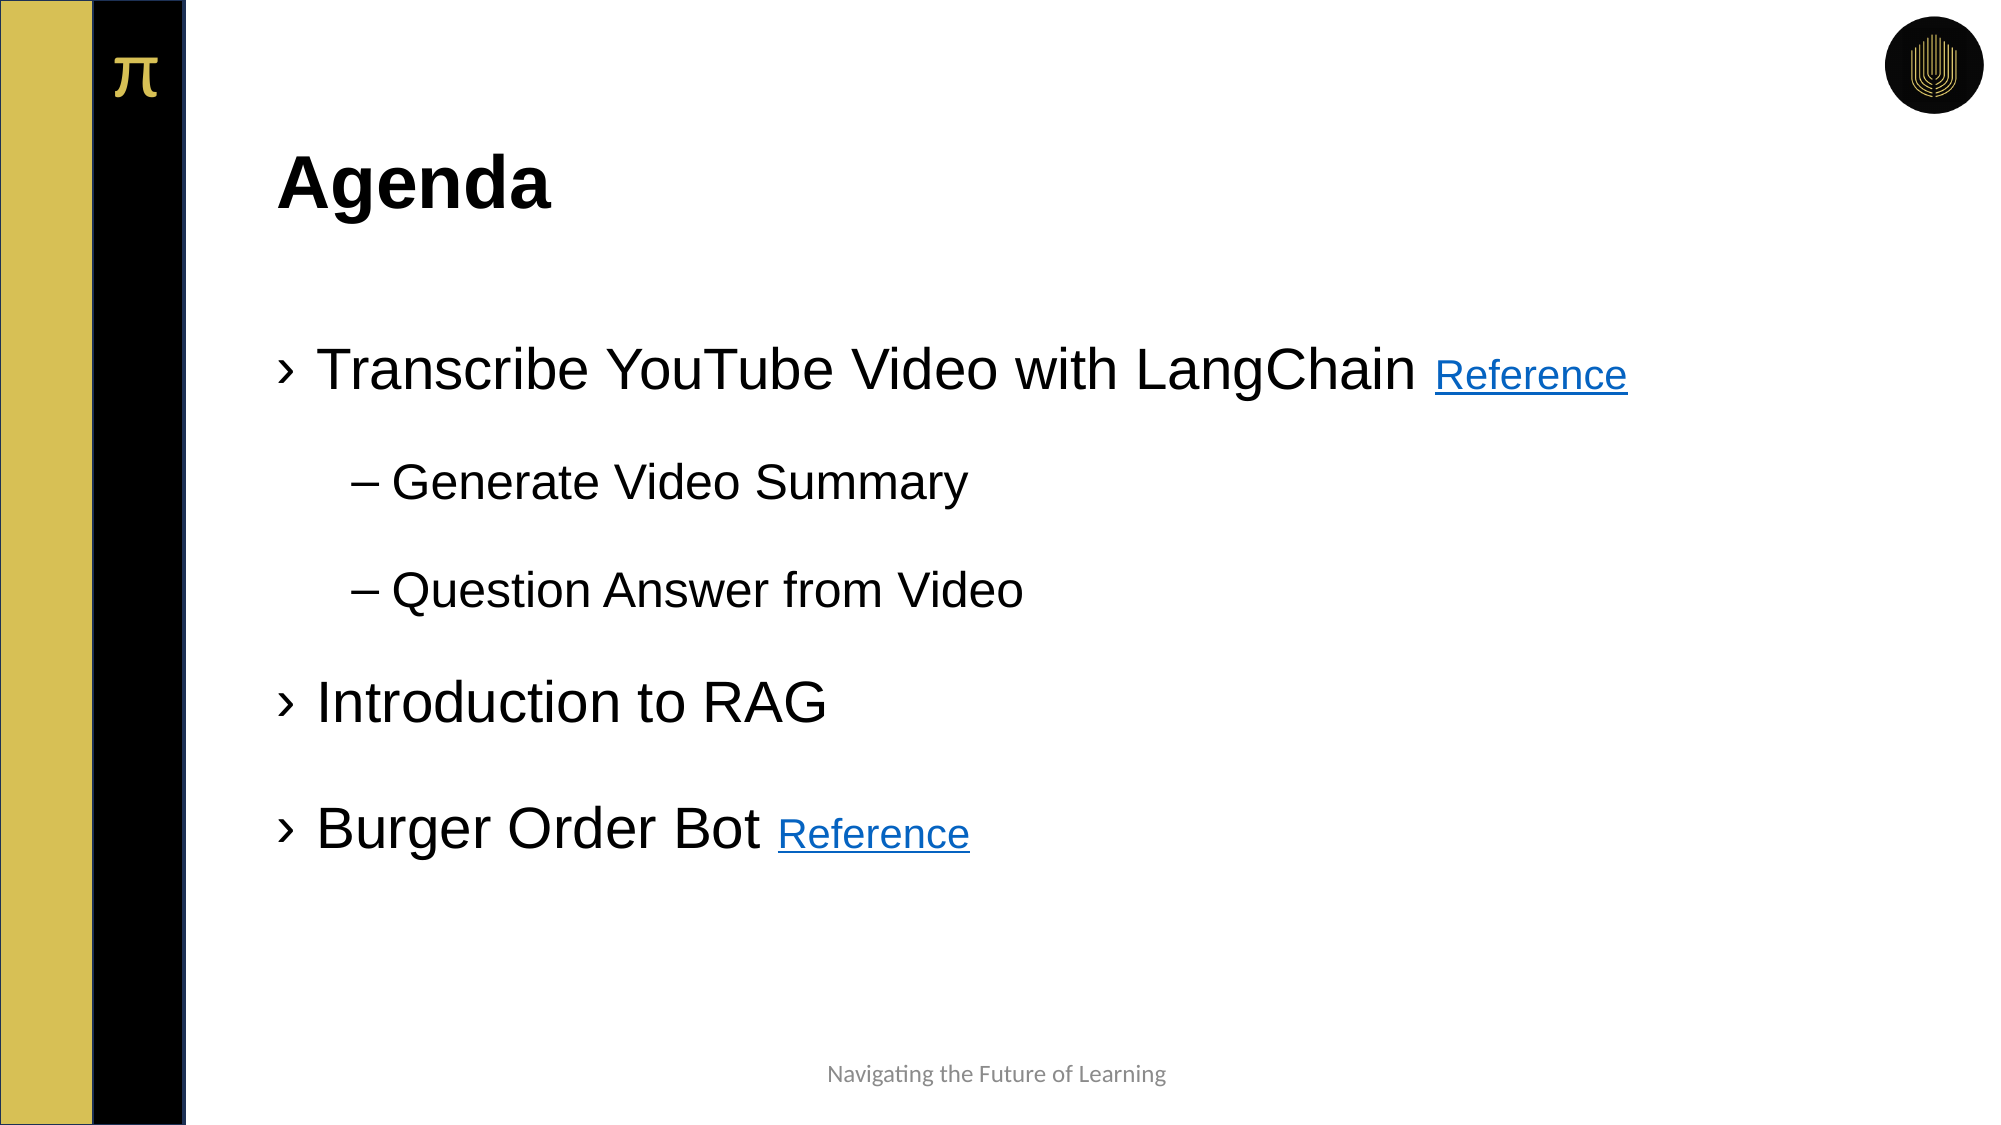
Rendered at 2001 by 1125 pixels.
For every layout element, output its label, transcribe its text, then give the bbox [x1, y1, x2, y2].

picture [1837, 0, 2000, 164]
text_box π [98, 7, 172, 122]
text_box [92, 0, 184, 1125]
footer Navigating the Future of Learning [662, 1042, 1338, 1103]
text_box [0, 0, 92, 1125]
text_box Transcribe YouTube Video with LangChain Reference Generate Video Summary Question Answer from Video Introduction to RAG Burger Order Bot Reference [261, 262, 1867, 1013]
text_box Agenda [261, 29, 1867, 233]
